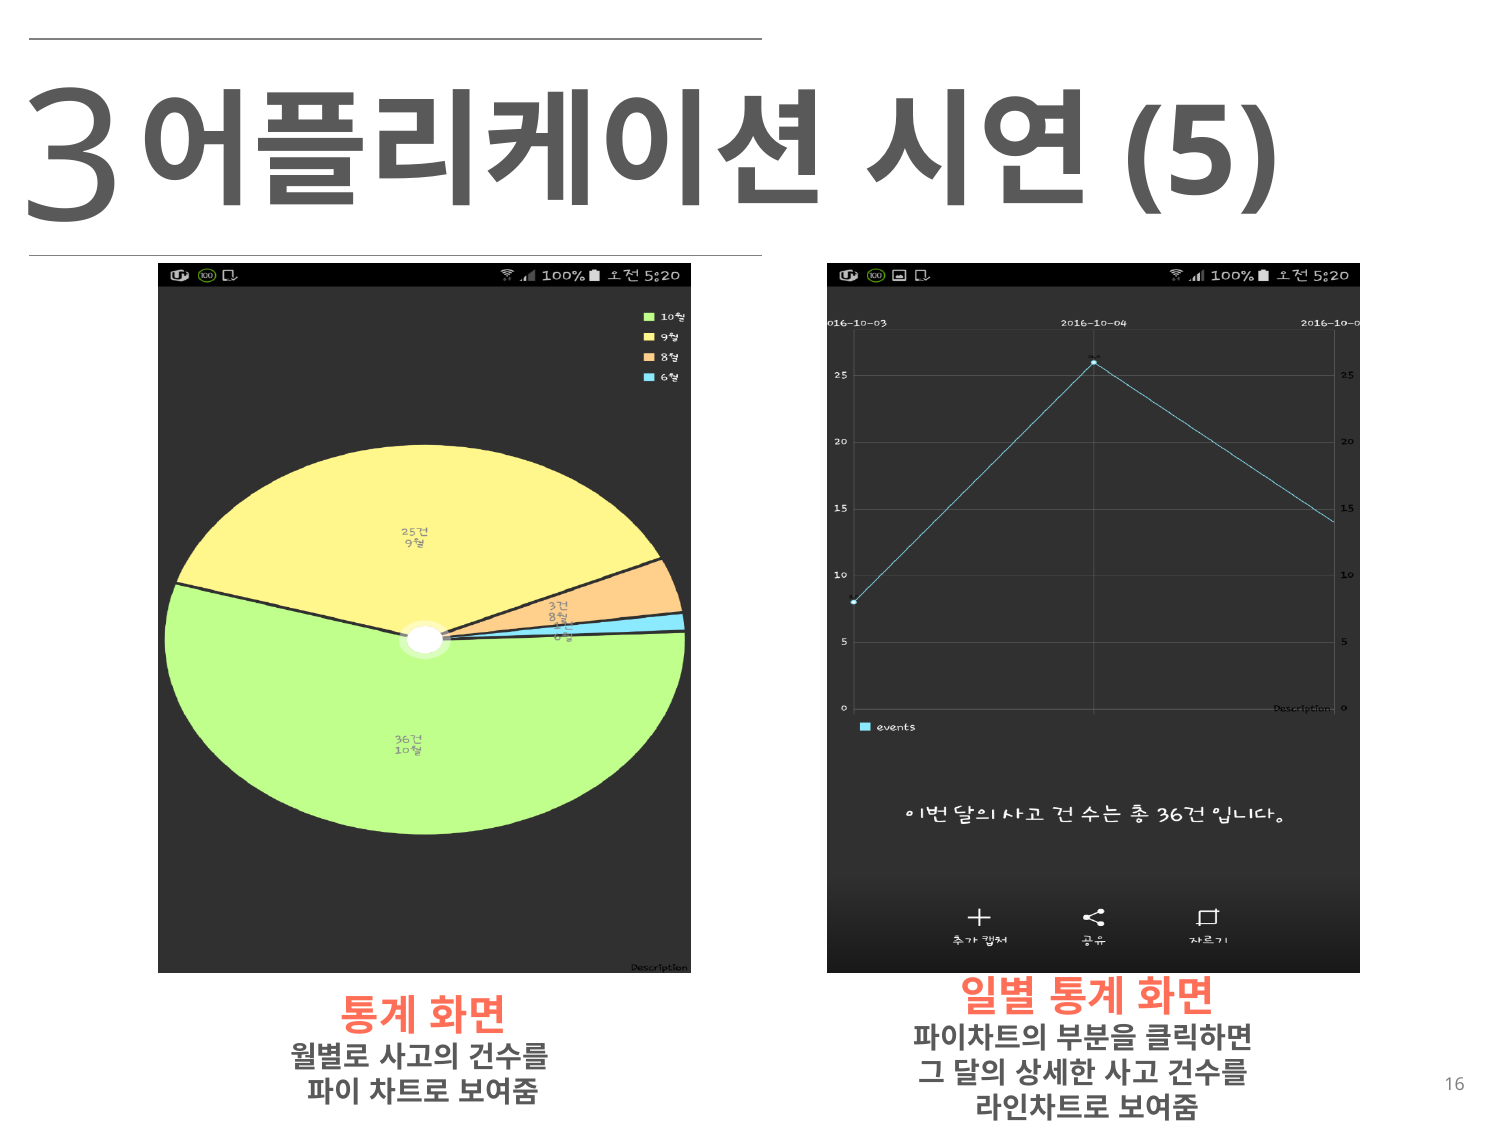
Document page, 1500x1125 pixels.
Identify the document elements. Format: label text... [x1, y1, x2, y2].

text_box 통계 화면 월별로 사고의 건수를 파이 차트로 보여줌 [191, 982, 656, 1117]
picture [827, 263, 1360, 973]
picture [158, 263, 691, 973]
text_box 일별 통계 화면 파이차트의 부분을 클릭하면 그 달의 상세한 사고 건수를 라인차트로 보여줌 [816, 962, 1360, 1125]
text_box 어플리케이션 시연(5) [123, 61, 1454, 227]
text_box 3 [5, 29, 183, 265]
